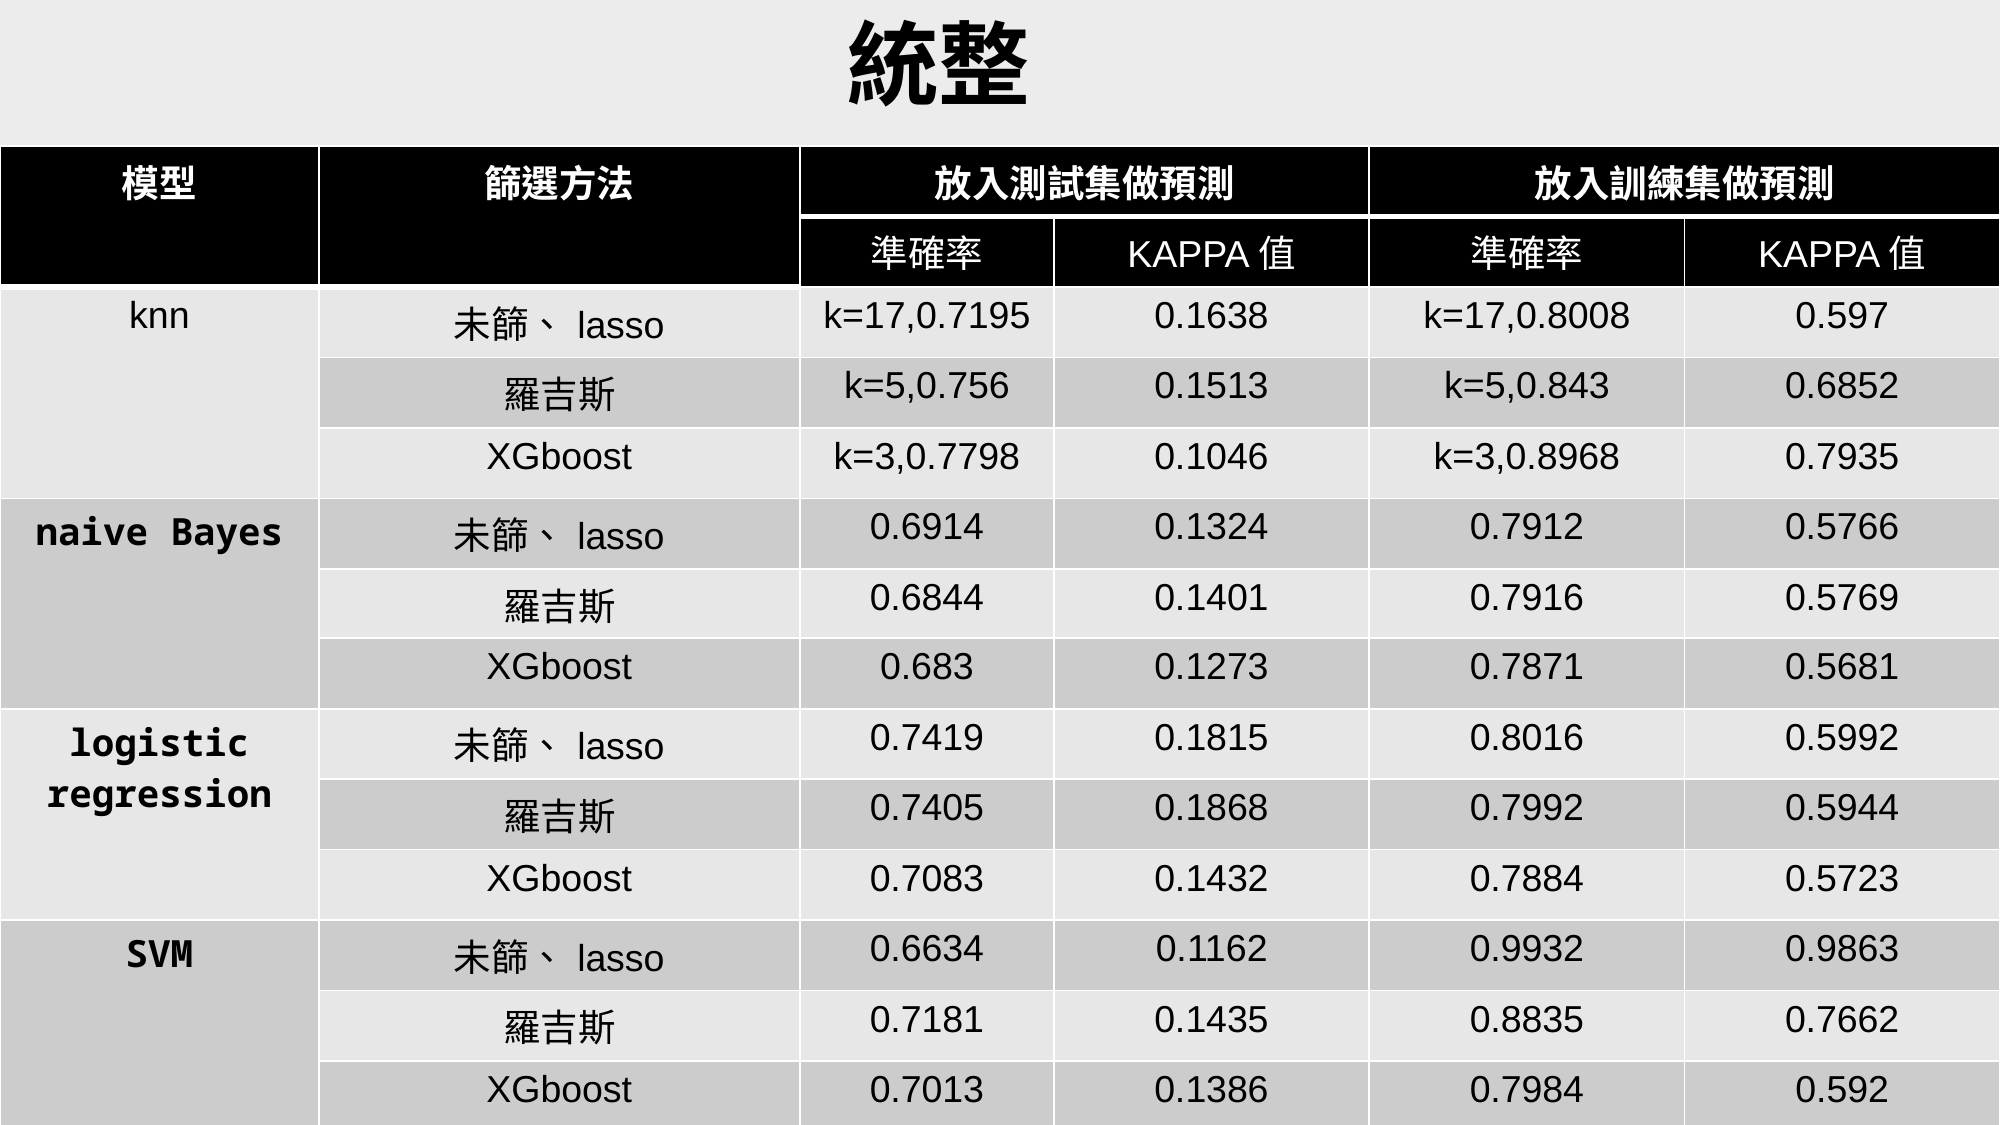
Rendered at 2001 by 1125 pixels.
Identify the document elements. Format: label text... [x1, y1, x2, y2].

table_cell 0.1273 [1055, 639, 1368, 708]
table_cell 0.1386 [1055, 1062, 1368, 1125]
table_cell 0.5769 [1685, 570, 1999, 637]
table_cell 0.7884 [1370, 850, 1684, 919]
table_cell 未篩、lasso [320, 290, 799, 357]
table_cell 0.592 [1685, 1062, 1999, 1125]
table_cell 0.9863 [1685, 921, 1999, 990]
table_cell 0.5992 [1685, 710, 1999, 778]
table_cell 未篩、lasso [320, 921, 799, 990]
table_cell 0.1638 [1055, 288, 1368, 357]
table_cell 0.1401 [1055, 570, 1368, 637]
table_header 模型 [1, 147, 318, 284]
table_cell k=3,0.7798 [801, 429, 1053, 498]
table_cell 0.1435 [1055, 991, 1368, 1060]
table_cell 未篩、lasso [320, 710, 799, 778]
table_cell 0.5723 [1685, 850, 1999, 919]
table_cell 0.7916 [1370, 570, 1684, 637]
table_cell XGboost [320, 1062, 799, 1125]
table_cell 0.6844 [801, 570, 1053, 637]
table_header 放入訓練集做預測 [1370, 147, 1999, 214]
table_cell 準確率 [1370, 219, 1684, 286]
table_header 篩選方法 [320, 147, 799, 284]
table_cell 0.8016 [1370, 710, 1684, 778]
table_cell 0.7419 [801, 710, 1053, 778]
table_cell KAPPA值 [1685, 219, 1999, 286]
table_cell 0.7871 [1370, 639, 1684, 708]
table_cell KAPPA值 [1055, 219, 1368, 286]
table_cell 0.9932 [1370, 921, 1684, 990]
table_cell 羅吉斯 [320, 780, 799, 849]
table_cell 準確率 [801, 219, 1053, 286]
table_cell 0.8835 [1370, 991, 1684, 1060]
table_cell 0.5944 [1685, 780, 1999, 849]
table_cell 0.7912 [1370, 499, 1684, 568]
table_cell SVM [1, 921, 318, 1125]
table_cell 0.7984 [1370, 1062, 1684, 1125]
table_cell 0.1046 [1055, 429, 1368, 498]
table_cell 0.7405 [801, 780, 1053, 849]
table_header 放入測試集做預測 [801, 147, 1368, 214]
table_cell 0.1868 [1055, 780, 1368, 849]
table_cell 0.7013 [801, 1062, 1053, 1125]
table_cell 未篩、lasso [320, 499, 799, 568]
table_cell 0.7083 [801, 850, 1053, 919]
text_box 統整 [832, 0, 1106, 125]
table_cell 0.1162 [1055, 921, 1368, 990]
table_cell 0.6852 [1685, 358, 1999, 427]
table_cell 0.597 [1685, 288, 1999, 357]
table_cell knn [1, 290, 318, 498]
table_cell 0.5766 [1685, 499, 1999, 568]
table_cell 0.5681 [1685, 639, 1999, 708]
table_cell 0.7935 [1685, 429, 1999, 498]
table_cell k=3,0.8968 [1370, 429, 1684, 498]
table_cell 0.1324 [1055, 499, 1368, 568]
table_cell 0.683 [801, 639, 1053, 708]
table_cell 0.7992 [1370, 780, 1684, 849]
table_cell 0.6914 [801, 499, 1053, 568]
table_cell 羅吉斯 [320, 358, 799, 427]
table_cell XGboost [320, 850, 799, 919]
table_cell 0.1815 [1055, 710, 1368, 778]
table_cell 0.1432 [1055, 850, 1368, 919]
table_cell 羅吉斯 [320, 991, 799, 1060]
table_cell 0.7181 [801, 991, 1053, 1060]
table_cell 羅吉斯 [320, 570, 799, 637]
table_cell k=17,0.7195 [801, 288, 1053, 357]
table_cell 0.6634 [801, 921, 1053, 990]
table_cell XGboost [320, 639, 799, 708]
table_cell k=5,0.843 [1370, 358, 1684, 427]
table_cell k=5,0.756 [801, 358, 1053, 427]
table_cell naive Bayes [1, 499, 318, 708]
table_cell 0.1513 [1055, 358, 1368, 427]
table_cell XGboost [320, 429, 799, 498]
table_cell 0.7662 [1685, 991, 1999, 1060]
table_cell k=17,0.8008 [1370, 288, 1684, 357]
table_cell logistic regression [1, 710, 318, 919]
